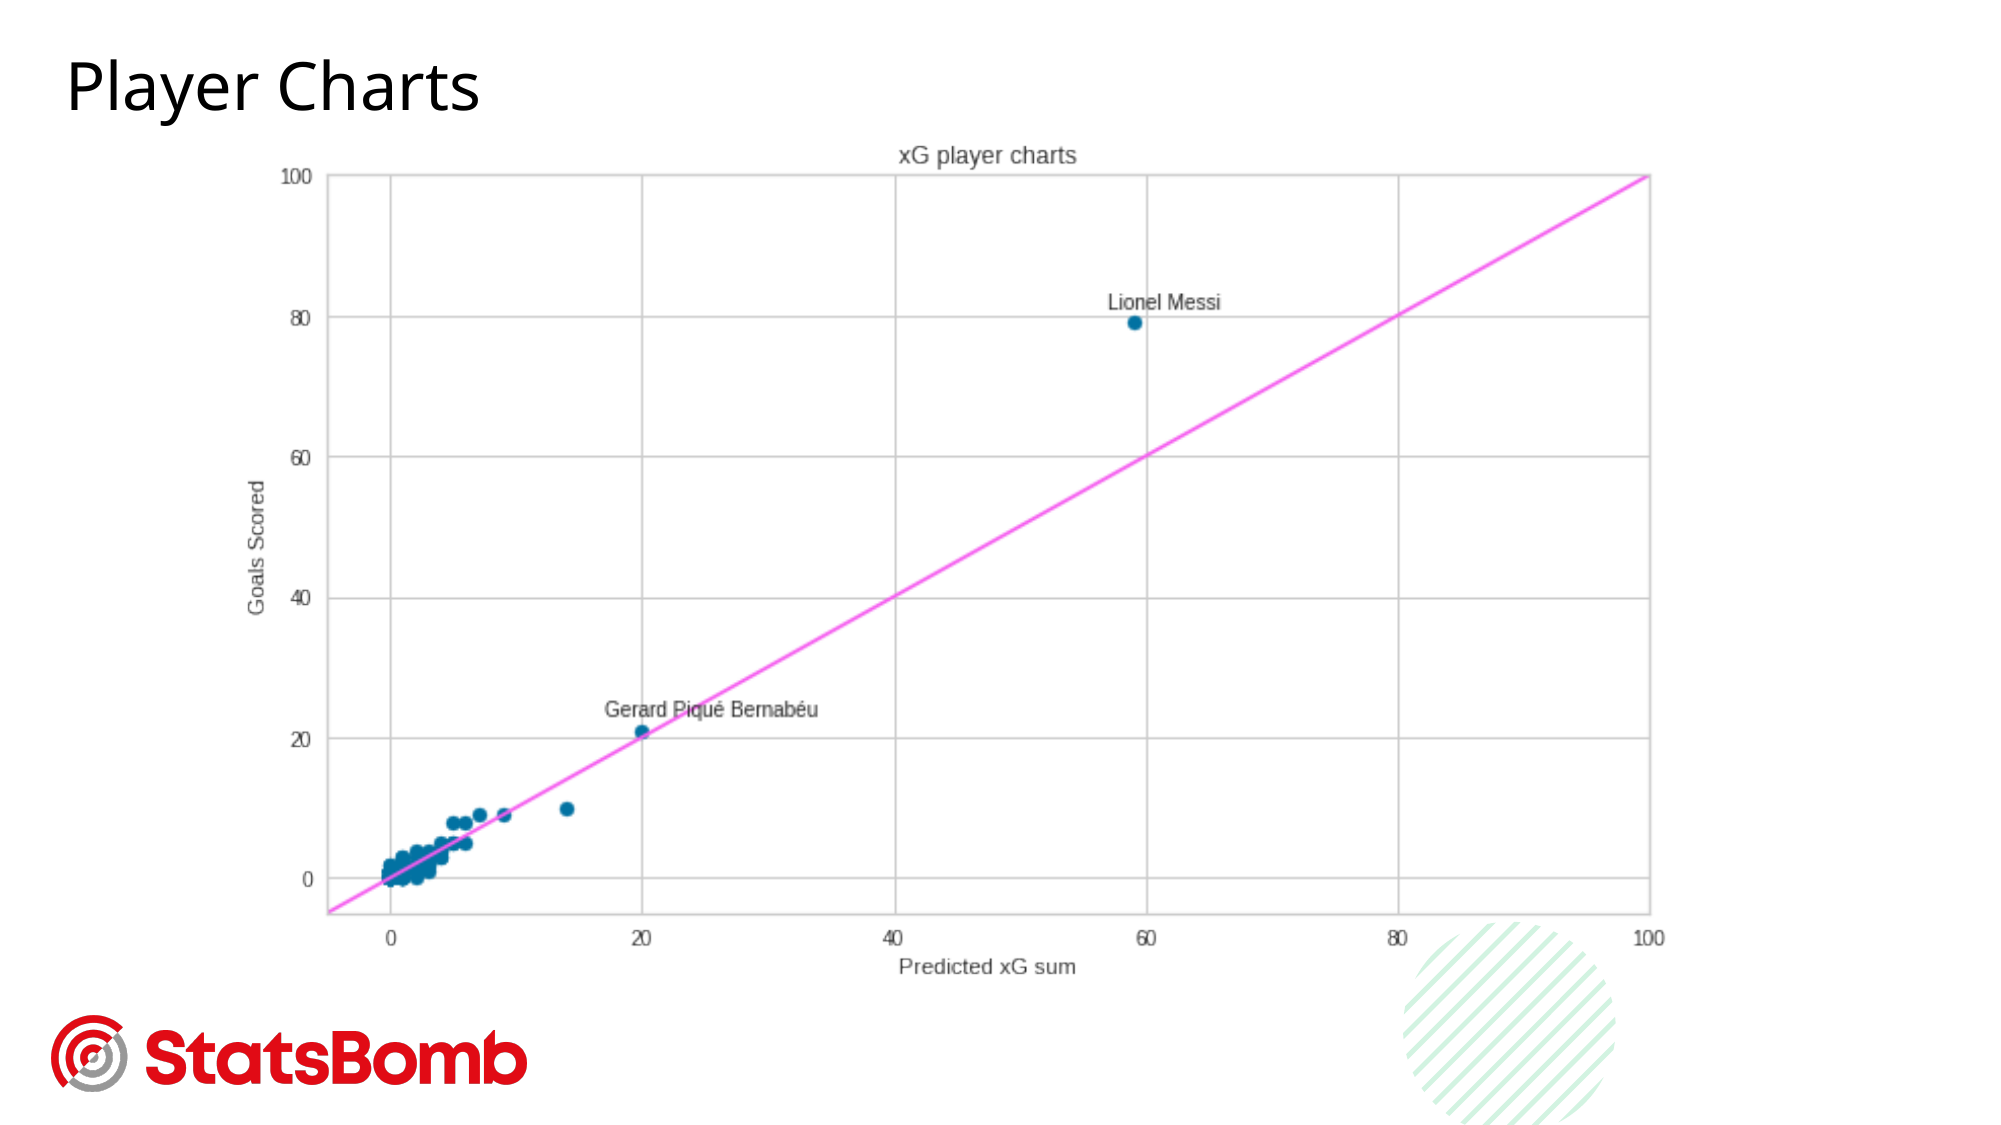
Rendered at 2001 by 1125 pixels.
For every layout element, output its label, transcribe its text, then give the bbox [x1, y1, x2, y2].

picture [0, 0, 1680, 991]
title Player Charts [363, 45, 550, 131]
picture [50, 1014, 527, 1092]
